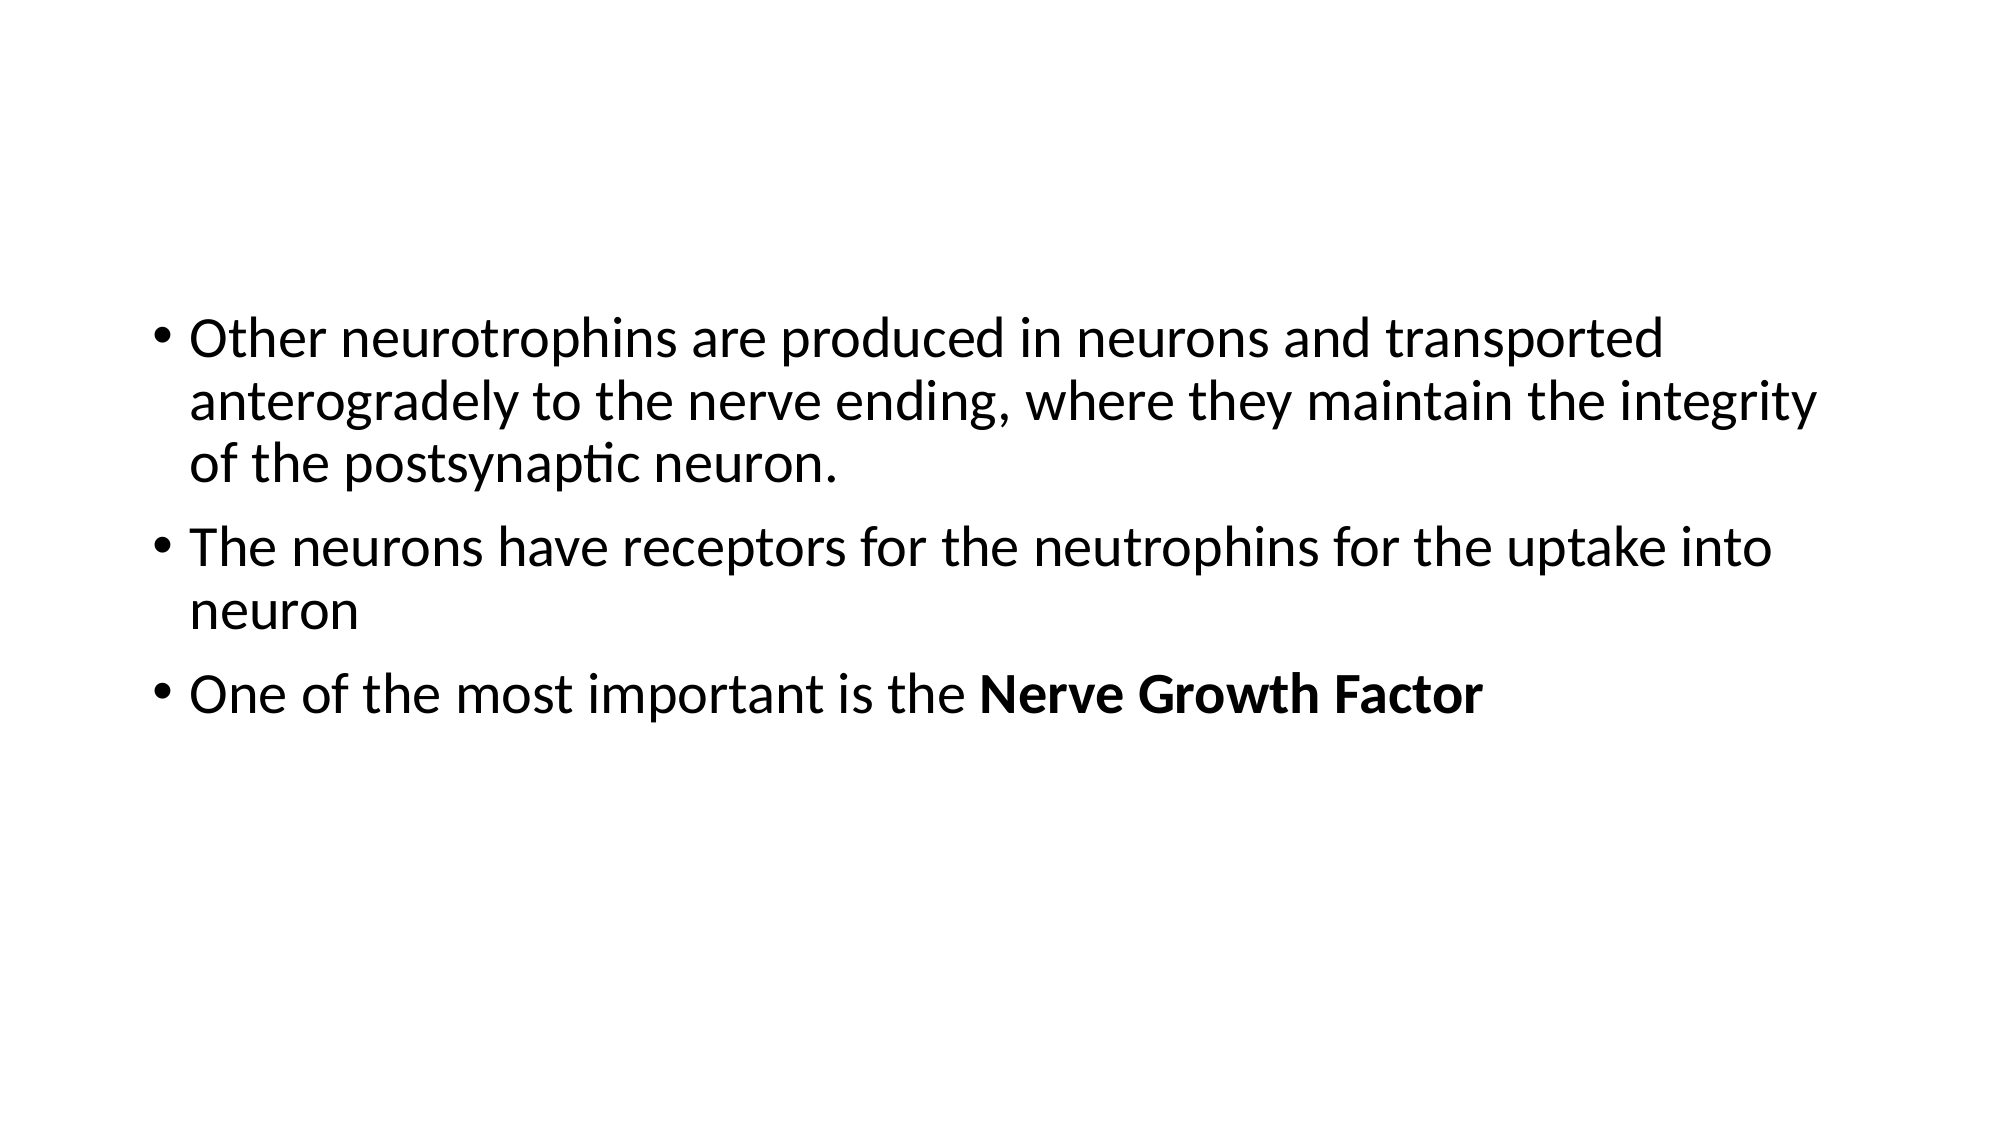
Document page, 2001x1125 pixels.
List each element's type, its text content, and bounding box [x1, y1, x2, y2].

list Other neurotrophins are produced in neurons and transported anterogradely to the nerve ending, where they maintain the integrity of the postsynaptic neuron. The neurons have receptors for the neutrophins for the uptake into neuron One of the most important is the Nerve Growth Factor [137, 299, 1863, 1014]
